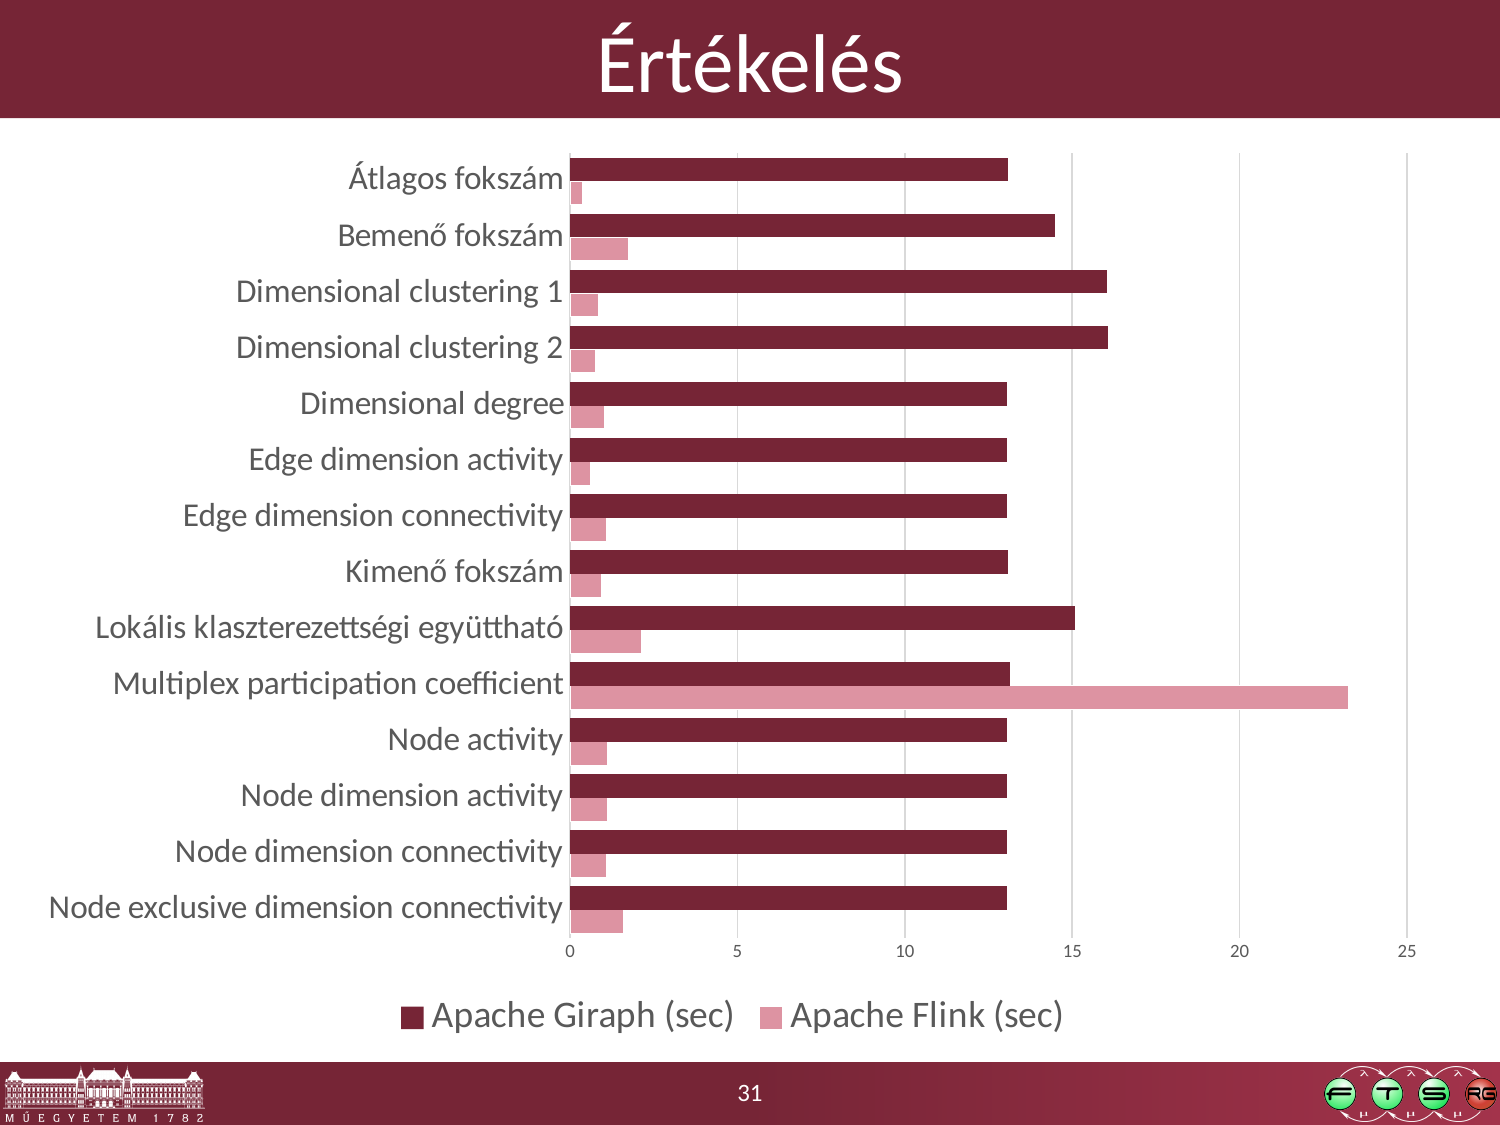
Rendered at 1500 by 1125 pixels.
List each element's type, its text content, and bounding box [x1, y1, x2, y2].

slide_number 31 [581, 1061, 919, 1122]
title Értékelés [0, 0, 1500, 119]
chart [19, 134, 1446, 1045]
picture [1324, 1066, 1497, 1122]
picture [3, 1064, 205, 1122]
